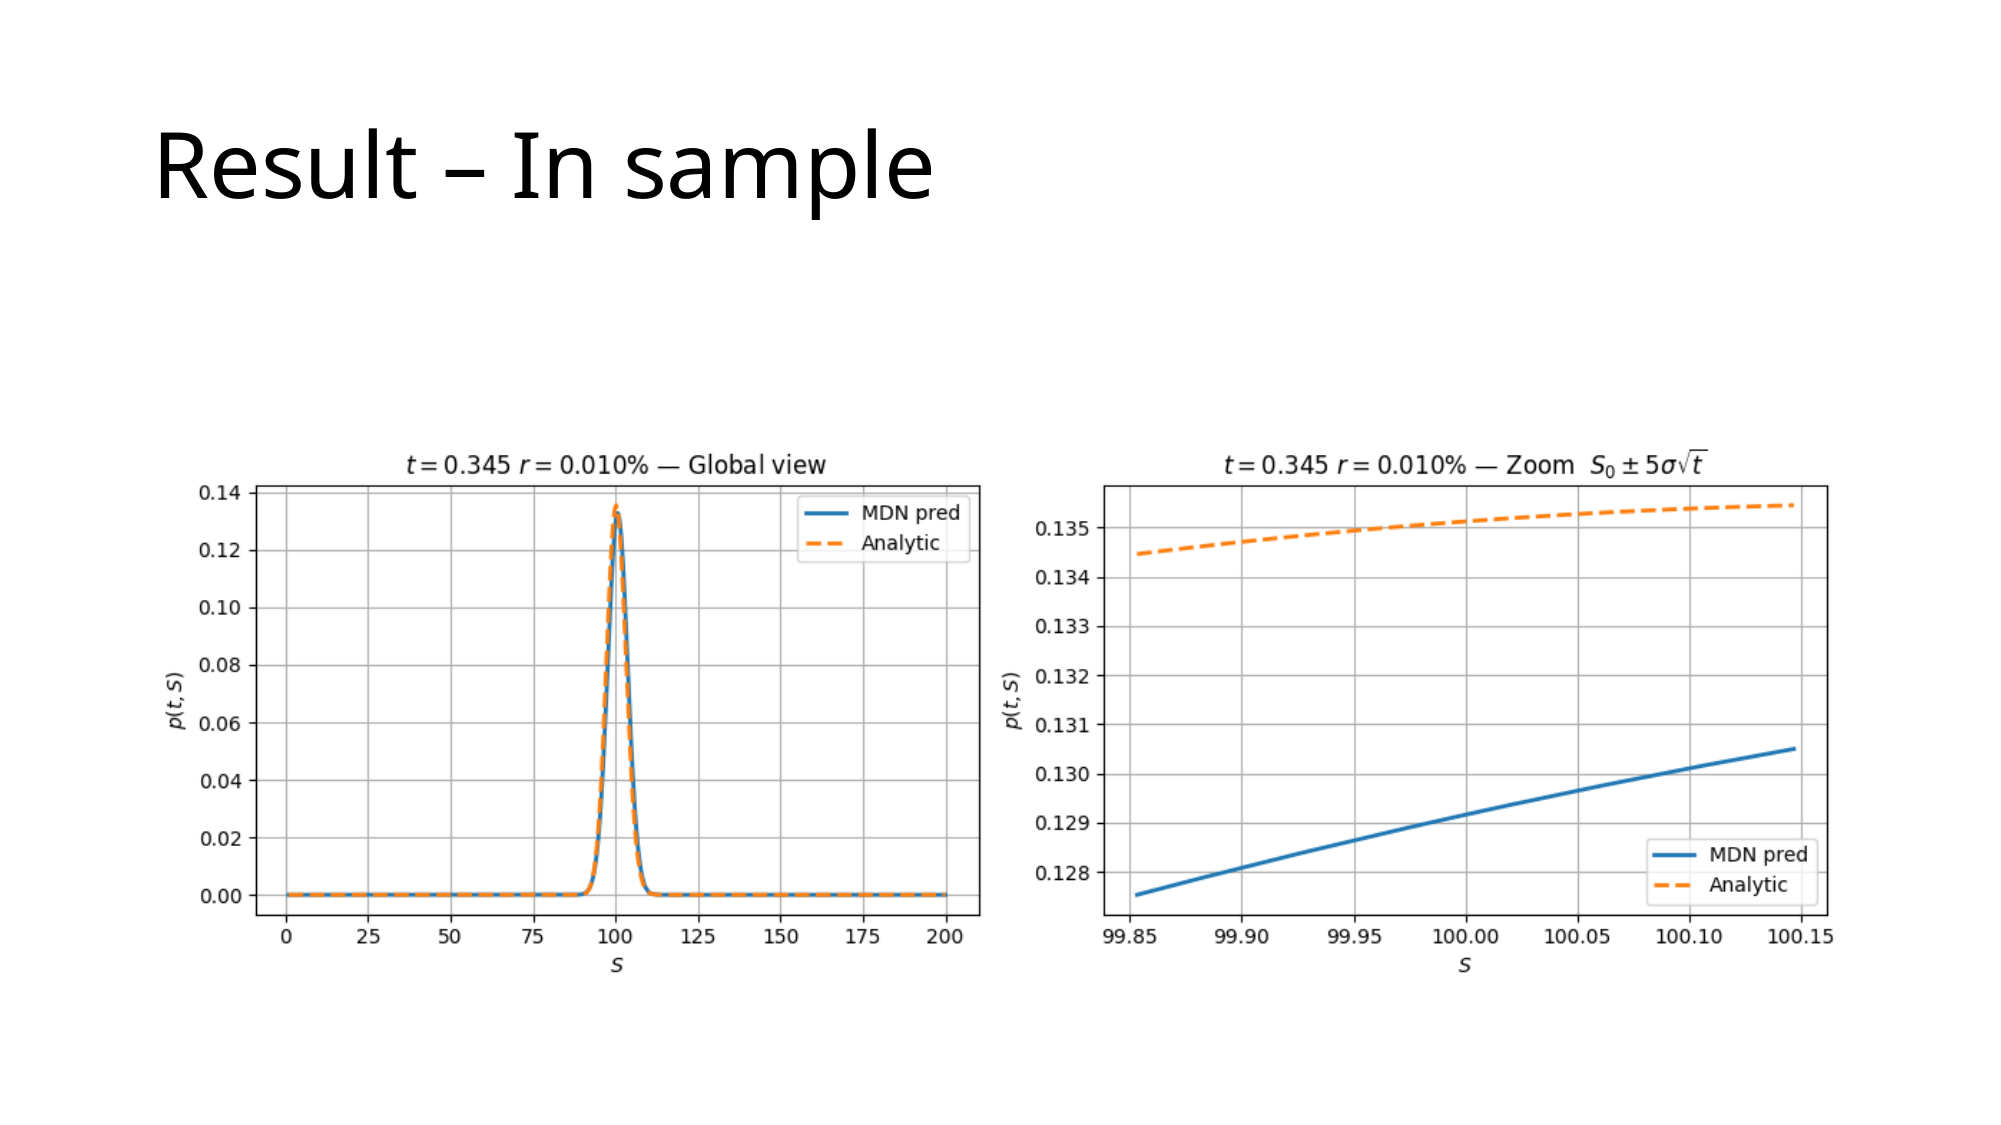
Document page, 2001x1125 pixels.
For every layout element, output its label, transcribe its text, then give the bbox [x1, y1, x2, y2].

picture [149, 431, 1851, 991]
title Result – In sample [137, 59, 1863, 278]
